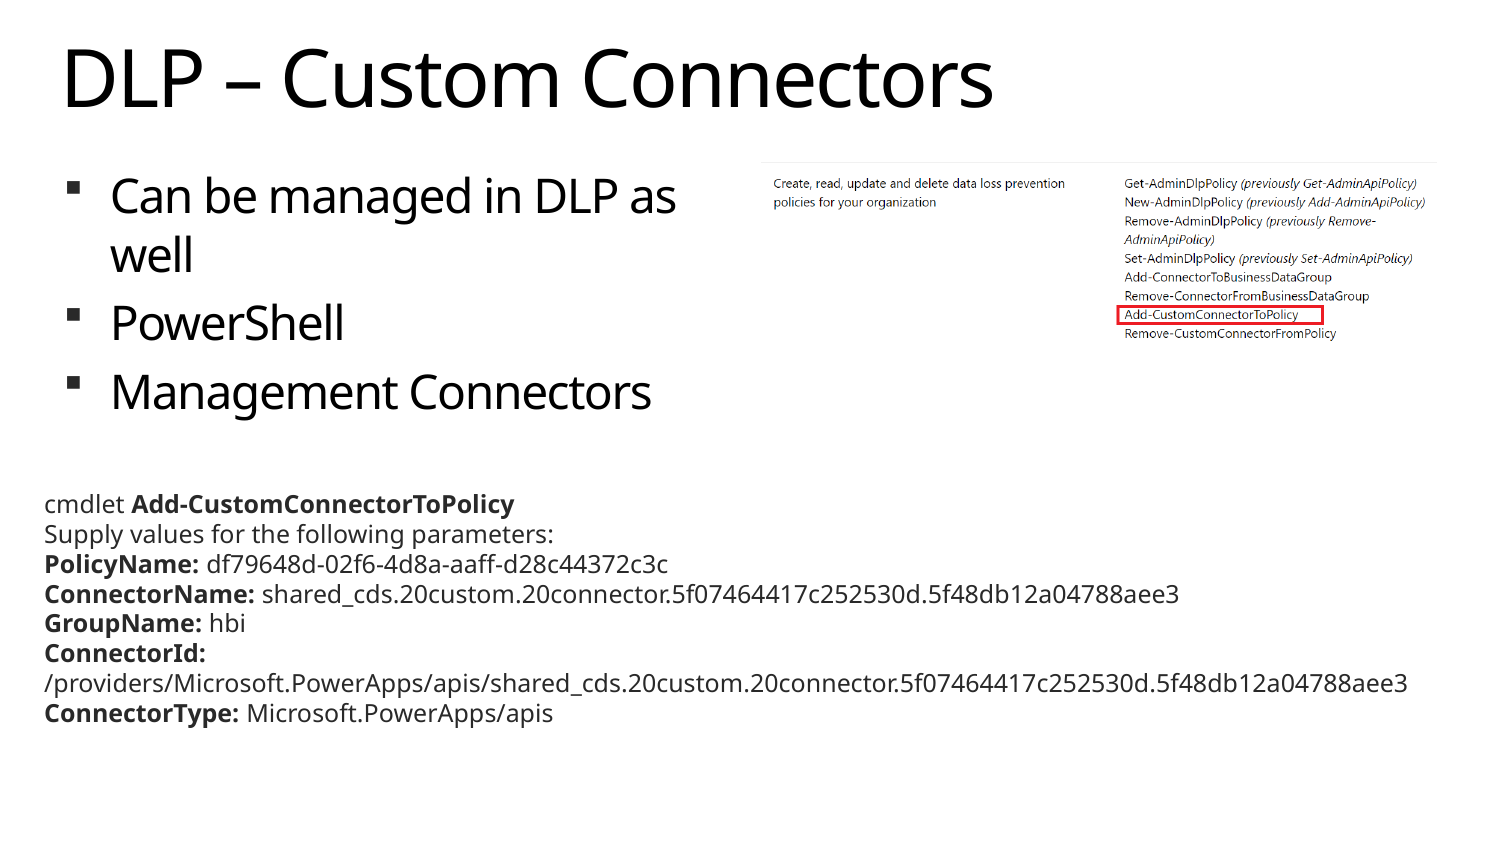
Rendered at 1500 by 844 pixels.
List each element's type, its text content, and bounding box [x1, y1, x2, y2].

title DLP – Custom Connectors [60, 28, 1434, 129]
text_box cmdlet Add-CustomConnectorToPolicy Supply values for the following parameters: PolicyName: df79648d-02f6-4d8a-aaff-d28c44372c3c ConnectorName: shared_cds.20custom.20connector.5f07464417c252530d.5f48db12a04788aee3 GroupName: hbi ConnectorId: /providers/Microsoft.PowerApps/apis/shared_cds.20custom.20connector.5f07464417c252530d.5f48db12a04788aee3 ConnectorType: Microsoft.PowerApps/apis [29, 480, 1461, 736]
picture [761, 161, 1437, 343]
list Can be managed in DLP as well PowerShell Management Connectors [63, 166, 739, 422]
